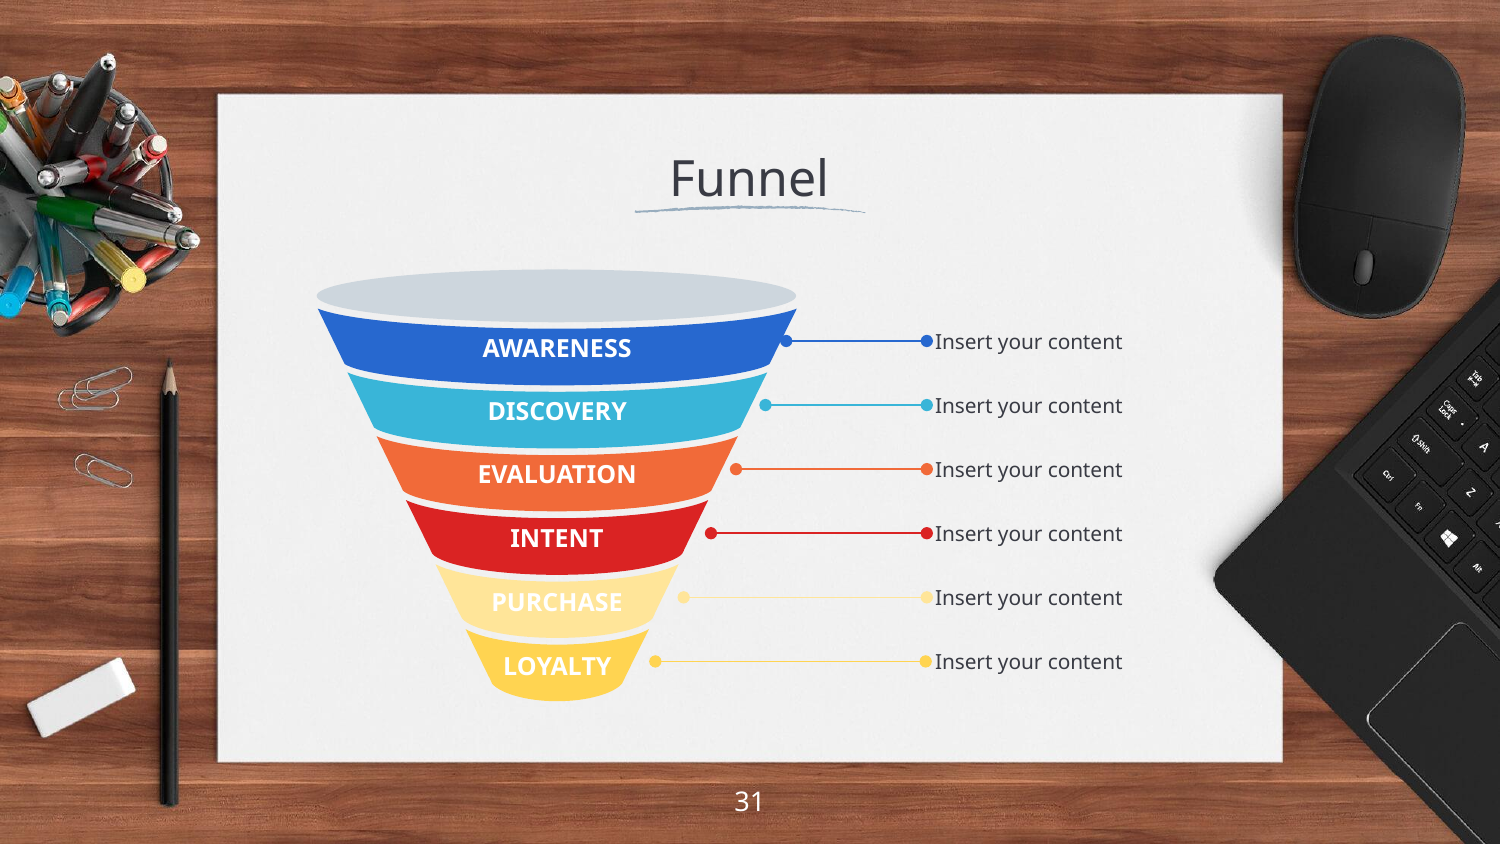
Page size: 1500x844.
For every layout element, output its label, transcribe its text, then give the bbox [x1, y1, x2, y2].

text_box Insert your content [935, 318, 1160, 364]
text_box Insert your content [935, 574, 1160, 621]
text_box Insert your content [935, 382, 1160, 428]
picture [0, 0, 1500, 844]
text_box Insert your content [935, 638, 1160, 685]
text_box Insert your content [935, 446, 1160, 492]
slide_number ‹#› [705, 762, 795, 844]
text_box Insert your content [935, 510, 1160, 557]
title Funnel [267, 132, 1233, 207]
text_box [316, 269, 798, 702]
